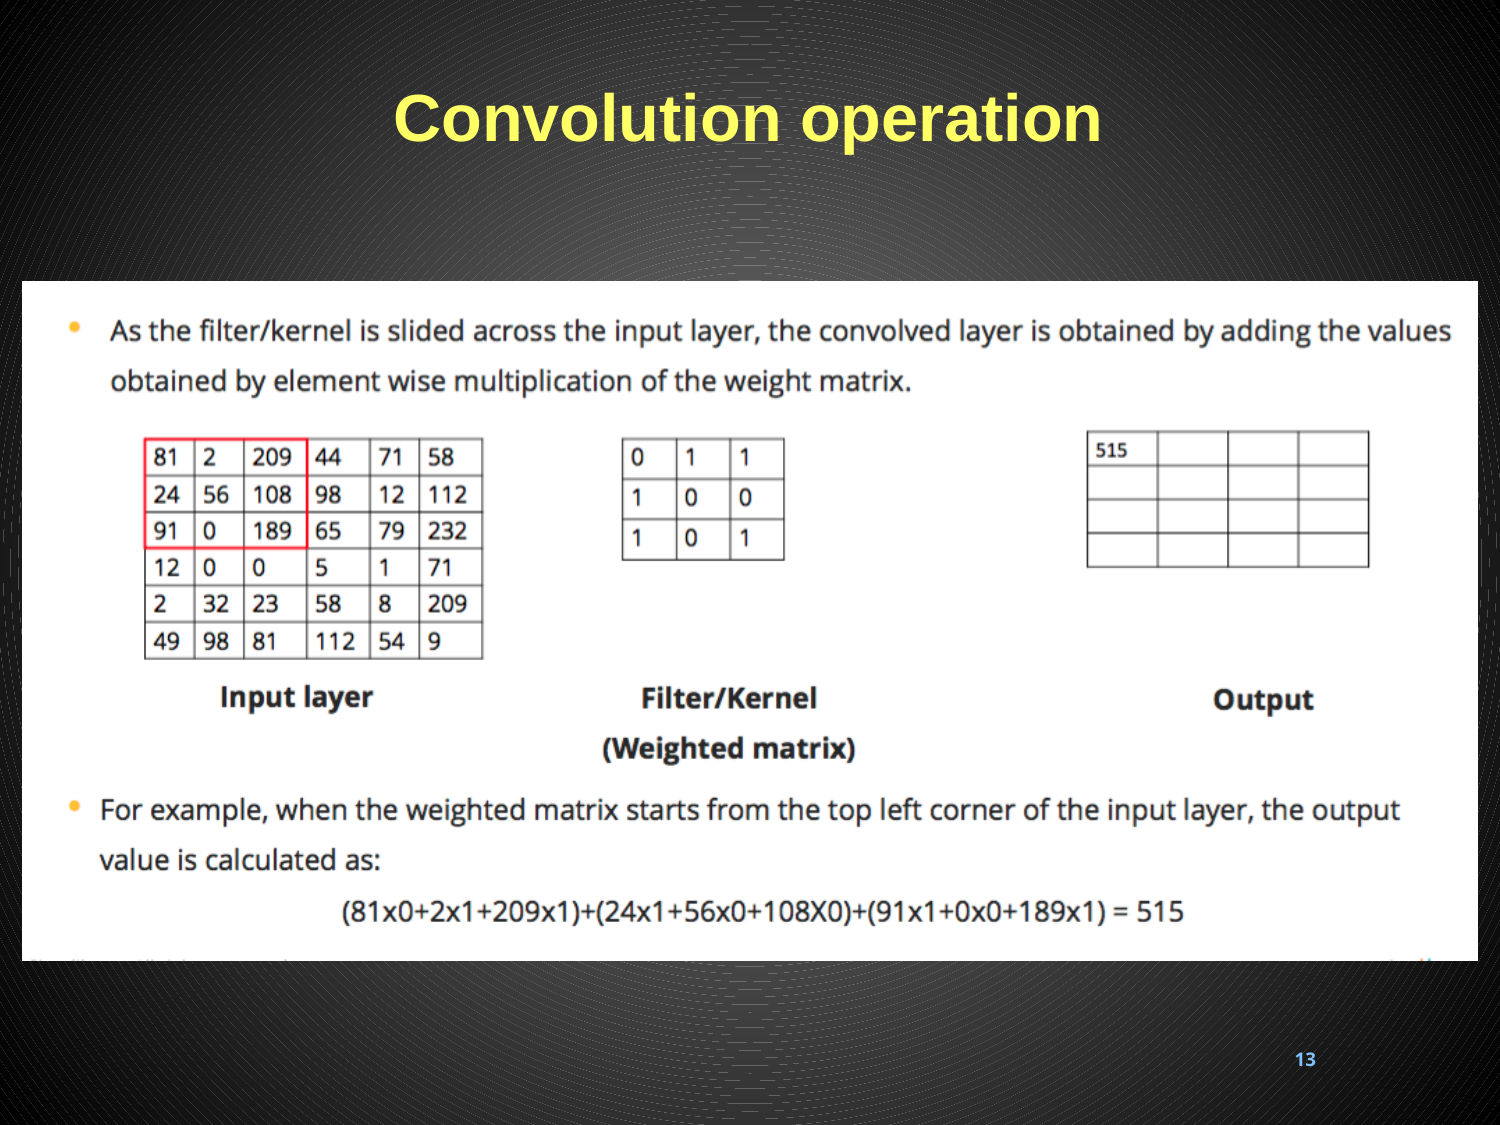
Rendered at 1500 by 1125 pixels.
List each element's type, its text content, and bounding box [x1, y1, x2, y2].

title Convolution operation [57, 25, 1440, 214]
picture [21, 281, 1478, 962]
